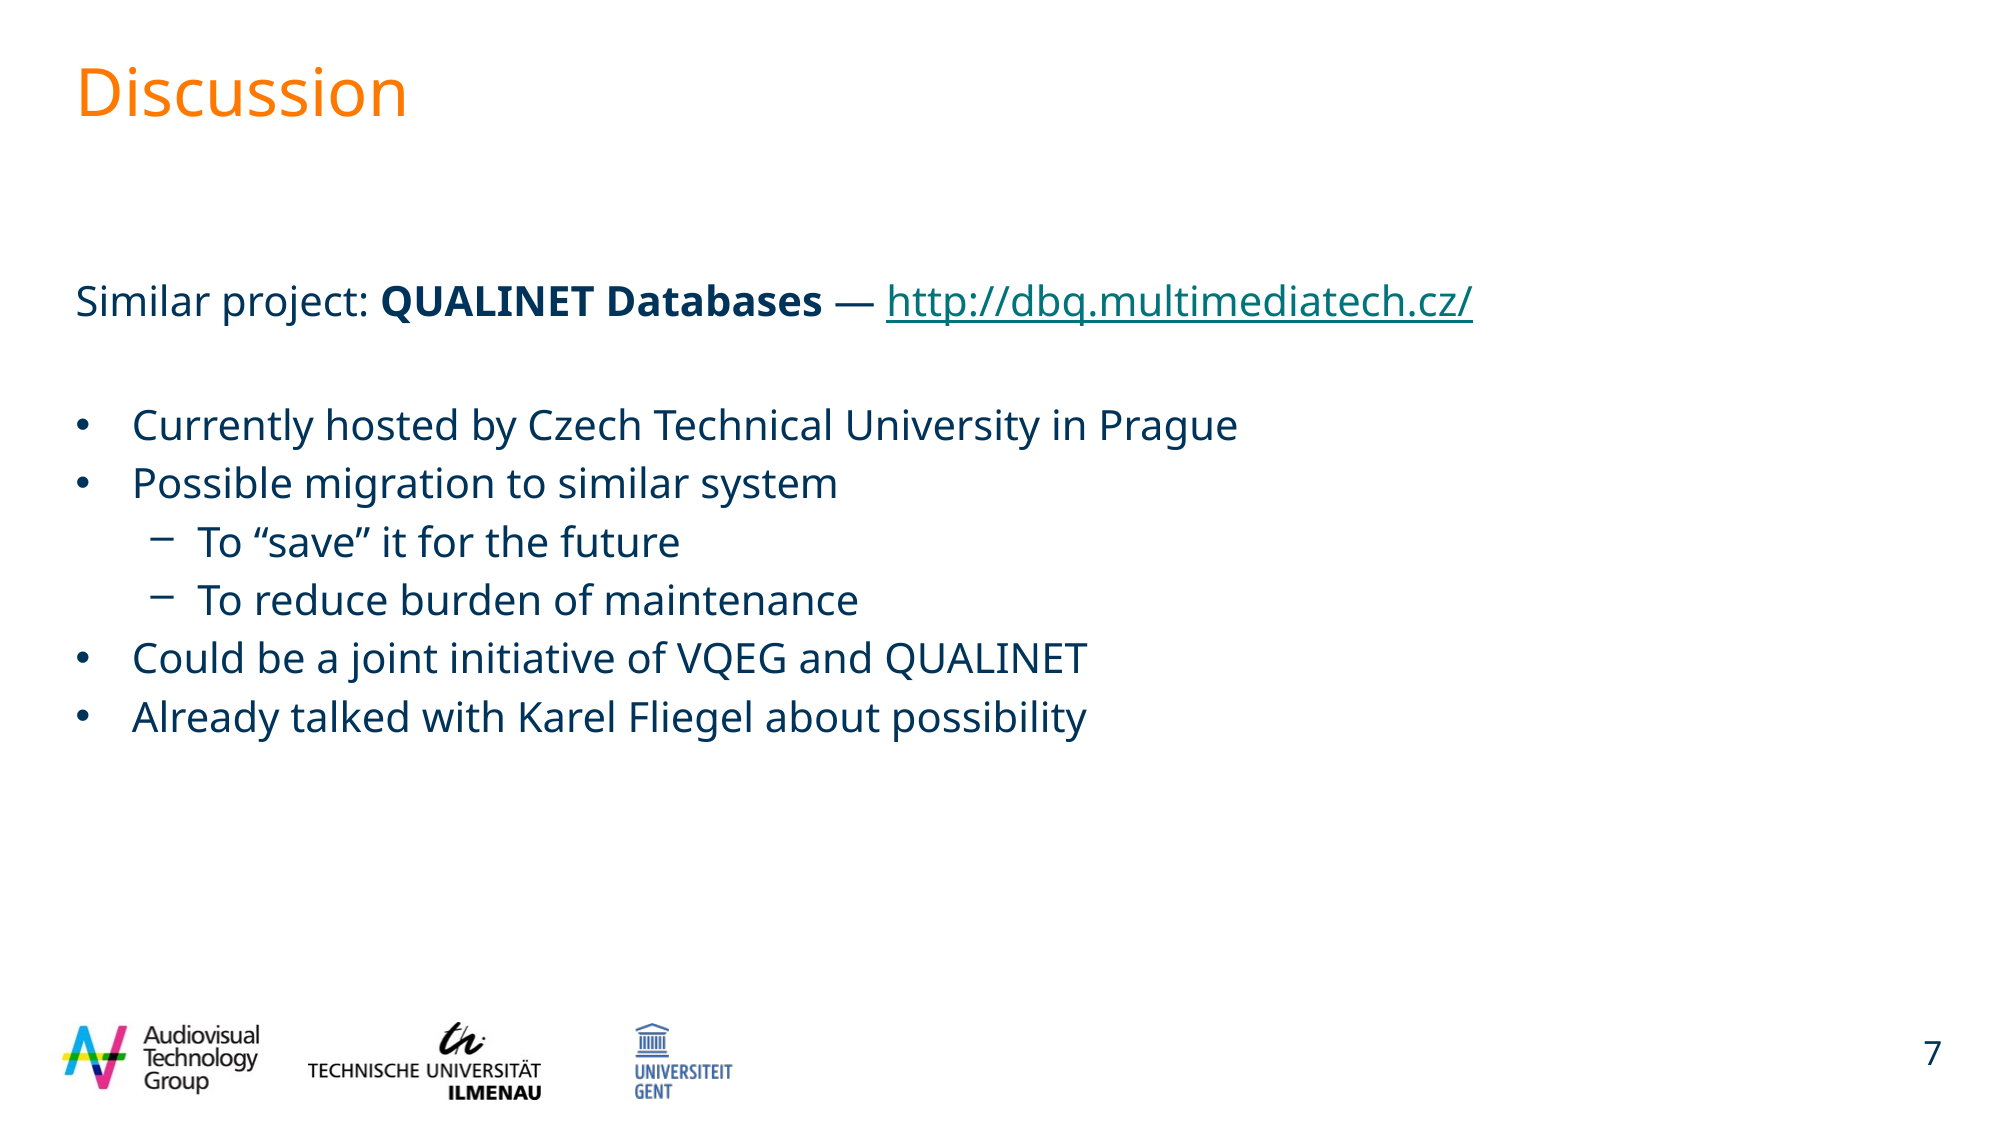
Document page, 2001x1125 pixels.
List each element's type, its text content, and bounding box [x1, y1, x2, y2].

list Similar project: QUALINET Databases — http://dbq.multimediatech.cz/ Currently hosted by Czech Technical University in Prague Possible migration to similar system To “save” it for the future To reduce burden of maintenance Could be a joint initiative of VQEG and QUALINET Already talked with Karel Fliegel about possibility [60, 267, 1861, 1011]
picture [62, 1022, 260, 1095]
title Discussion [60, 42, 1861, 197]
picture [634, 1023, 733, 1099]
slide_number 7 [1540, 1025, 1958, 1100]
picture [308, 1022, 541, 1100]
